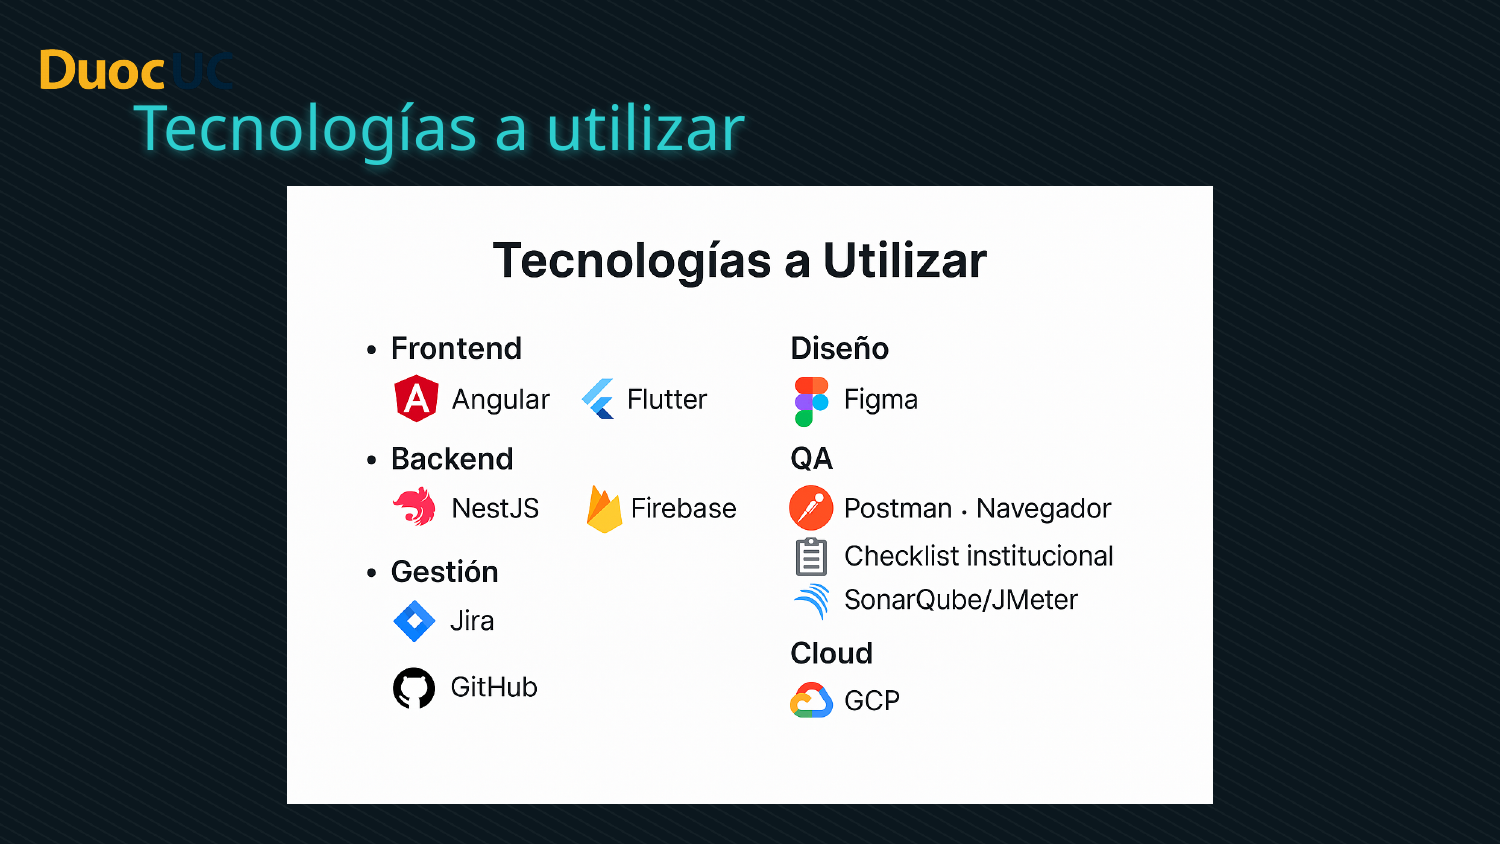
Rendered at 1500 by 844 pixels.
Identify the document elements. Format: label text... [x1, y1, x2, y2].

picture [287, 186, 1213, 804]
picture [37, 33, 233, 95]
title Tecnologías a utilizar [118, 72, 1382, 167]
